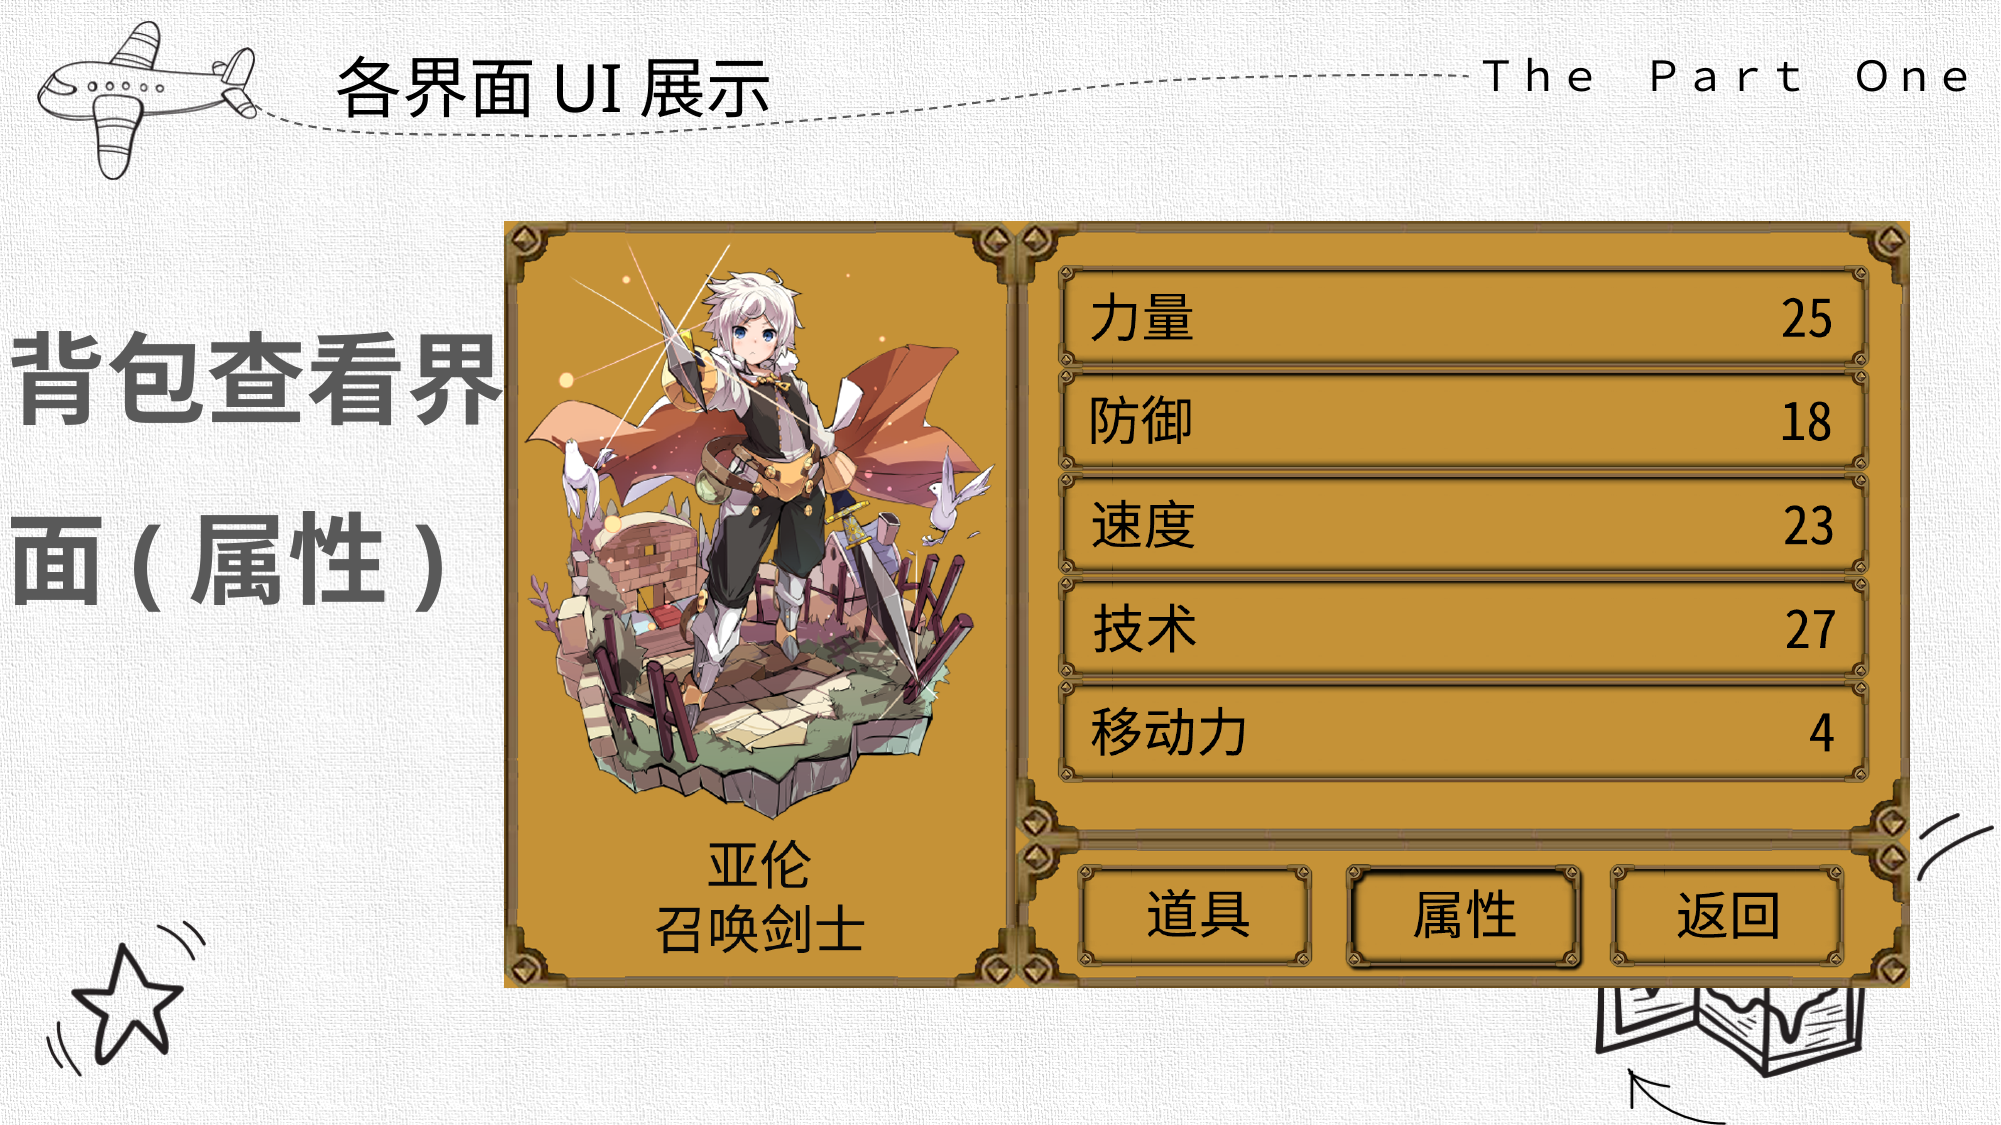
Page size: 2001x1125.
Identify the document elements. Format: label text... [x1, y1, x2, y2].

text_box 背包查看界面(属性) [0, 249, 504, 625]
picture [0, 0, 2001, 1125]
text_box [37, 21, 2000, 180]
